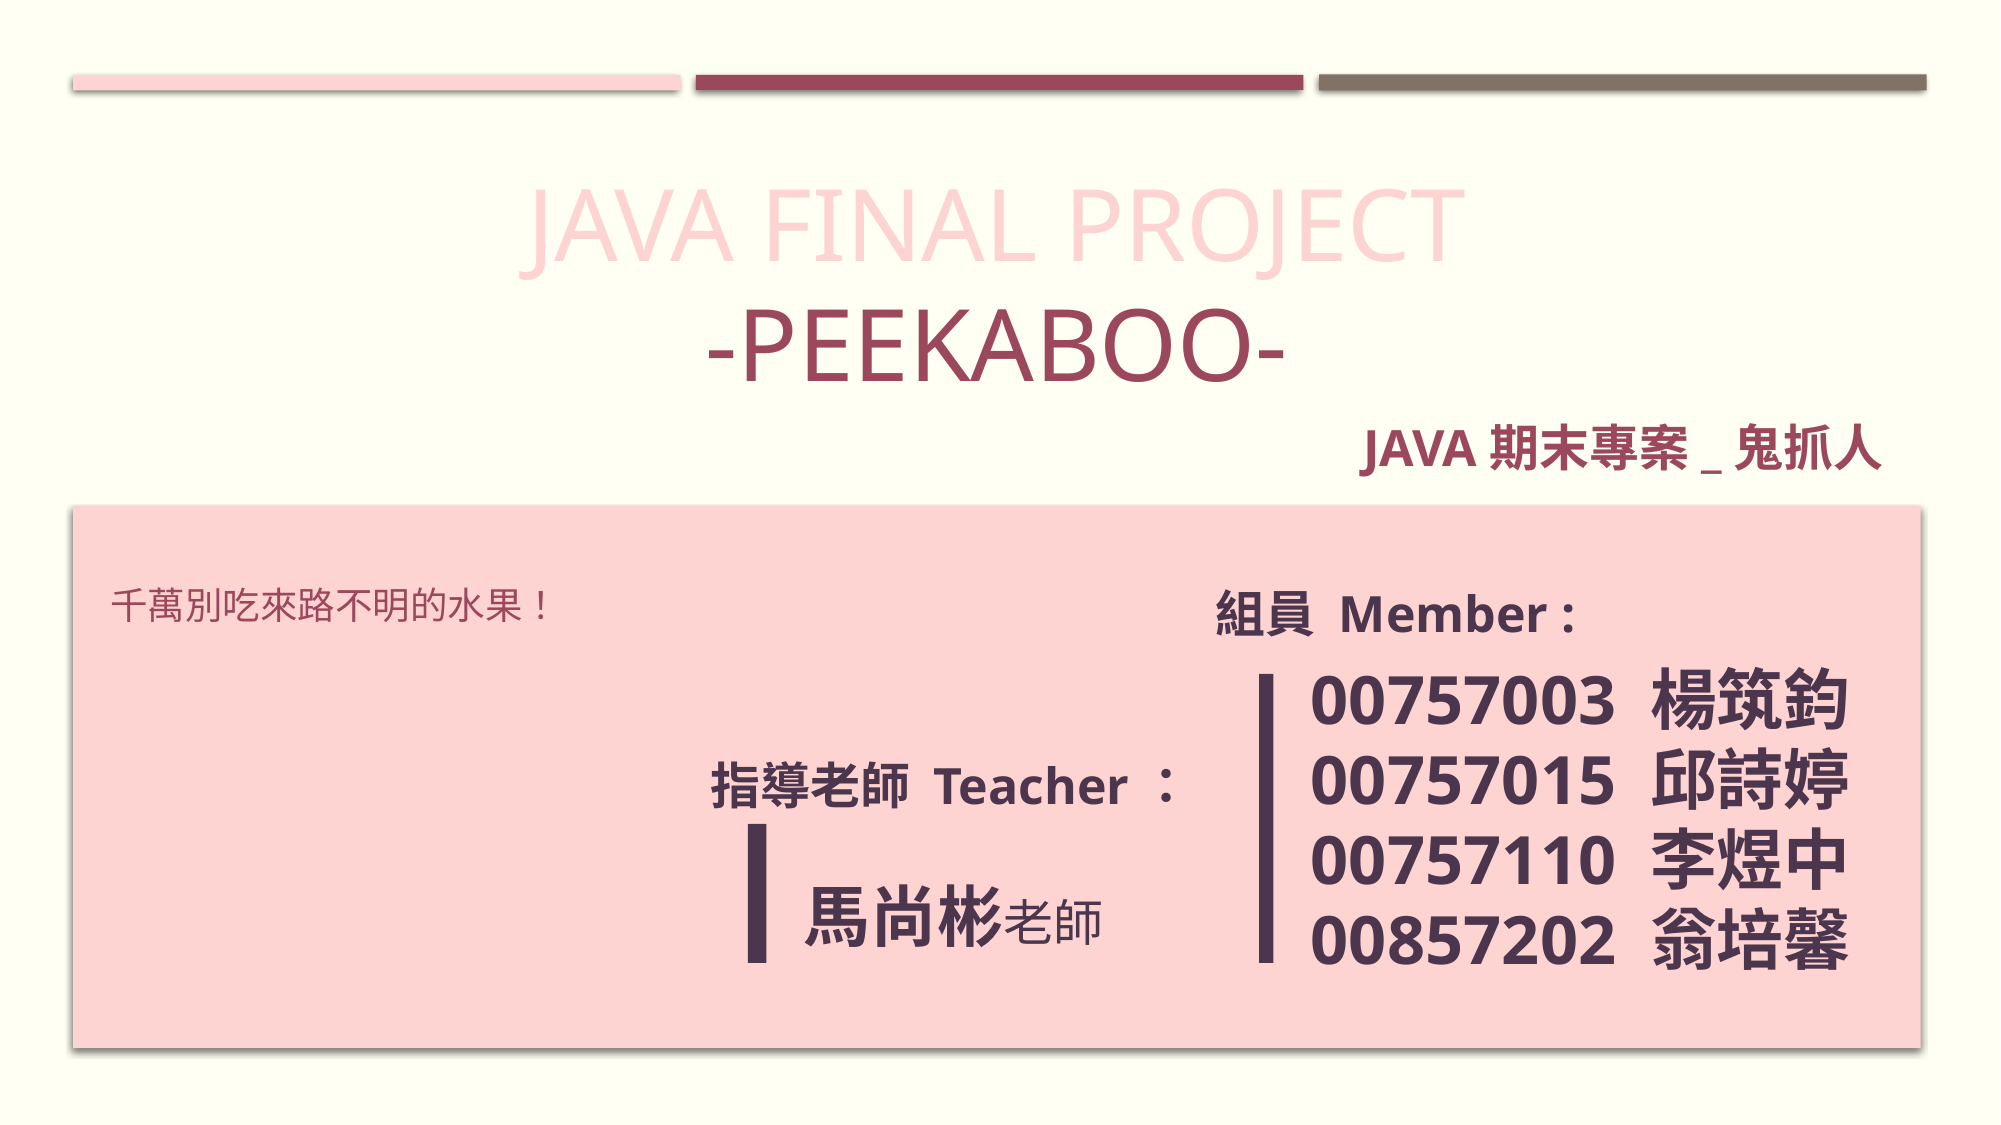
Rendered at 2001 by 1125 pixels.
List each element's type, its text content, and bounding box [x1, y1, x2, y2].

text_box 00757003 楊筑鈞 00757015 邱詩婷 00757110 李煜中 00857202 翁培馨 [1296, 650, 1866, 986]
text_box 千萬別吃來路不明的水果！ [95, 574, 985, 635]
text_box 馬尚彬老師 [789, 866, 1537, 962]
title JAVA Final project -PEEKABOO- [95, 167, 1899, 409]
text_box 指導老師 Teacher： [695, 746, 1359, 822]
subtitle Java期末專案_鬼抓人 [95, 409, 1899, 507]
text_box 組員 Member : [1201, 574, 1605, 650]
text_box [1257, 672, 1275, 746]
text_box [746, 822, 768, 965]
text_box [1257, 822, 1275, 866]
